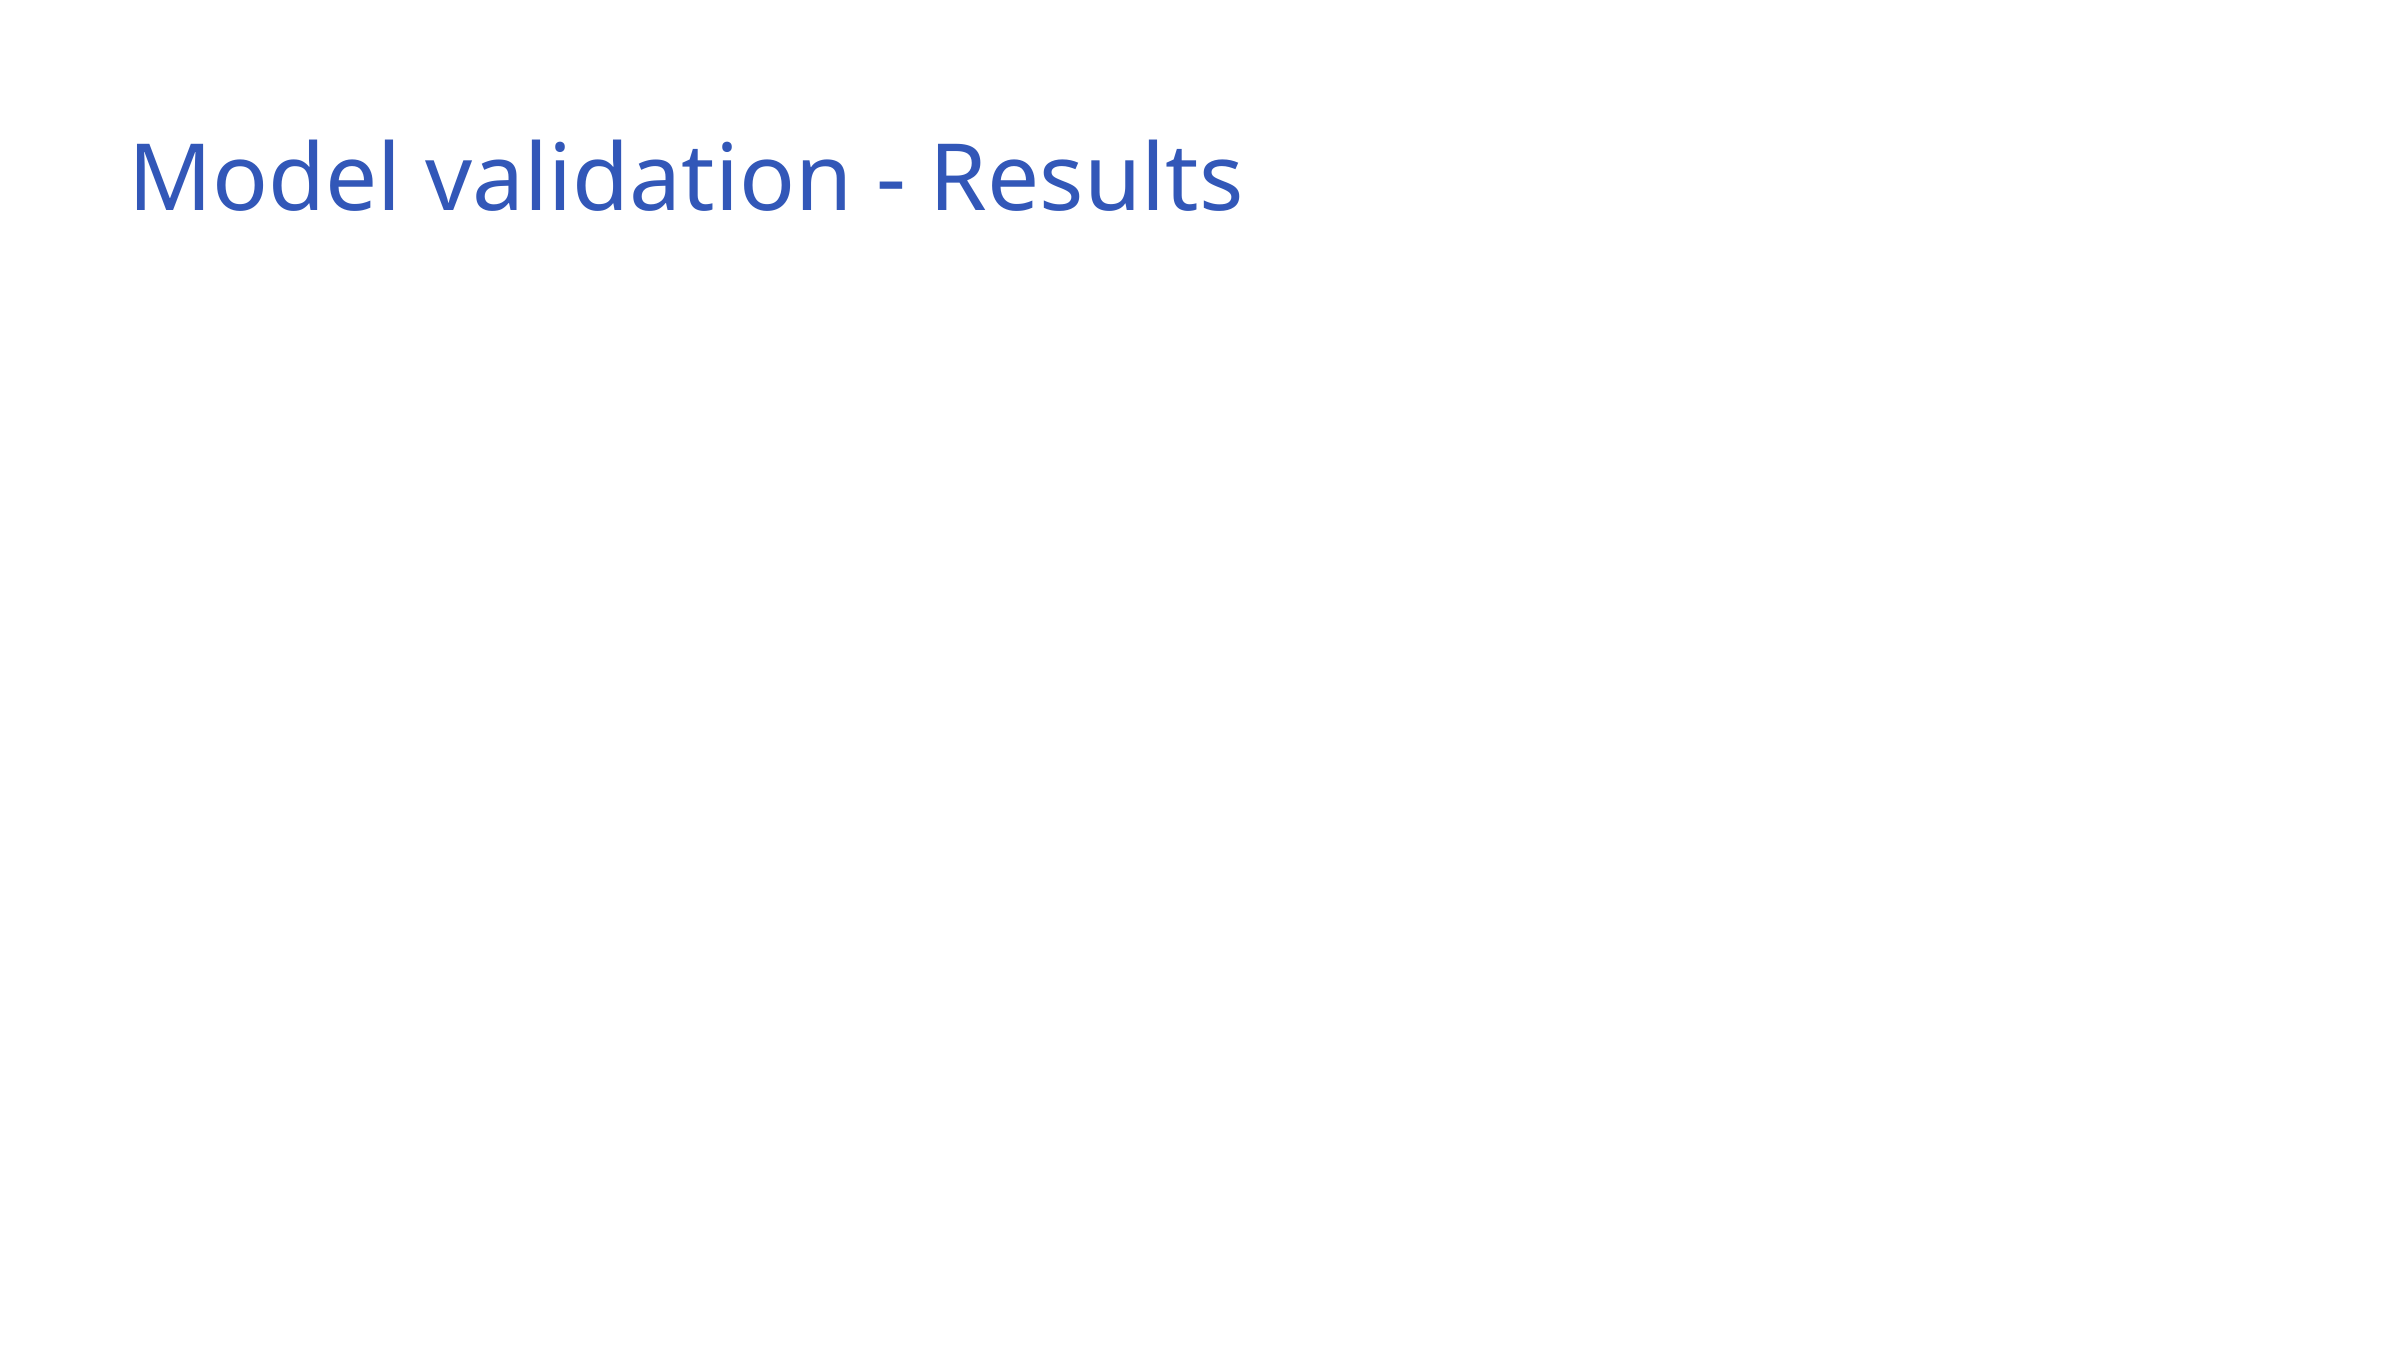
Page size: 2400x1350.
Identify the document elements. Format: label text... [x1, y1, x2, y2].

text_box Model validation - Results [113, 110, 1260, 237]
